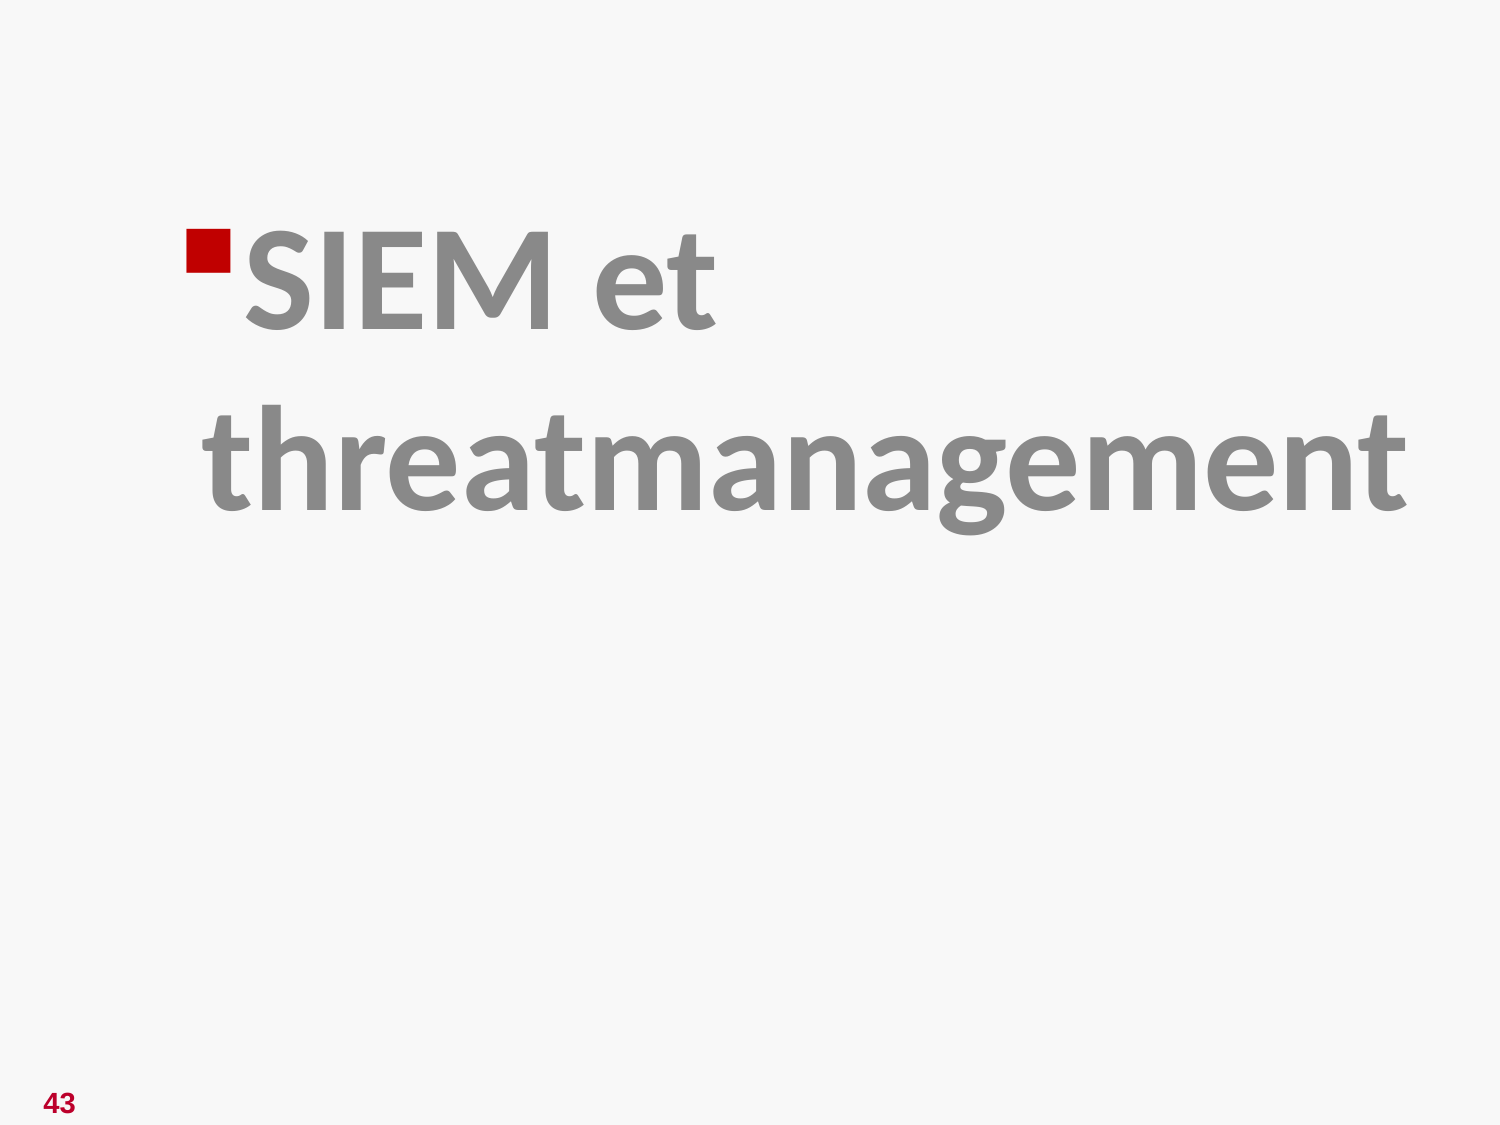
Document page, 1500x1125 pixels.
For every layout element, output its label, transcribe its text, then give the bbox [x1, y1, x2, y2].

text_box SIEM et threatmanagement [159, 172, 1435, 419]
